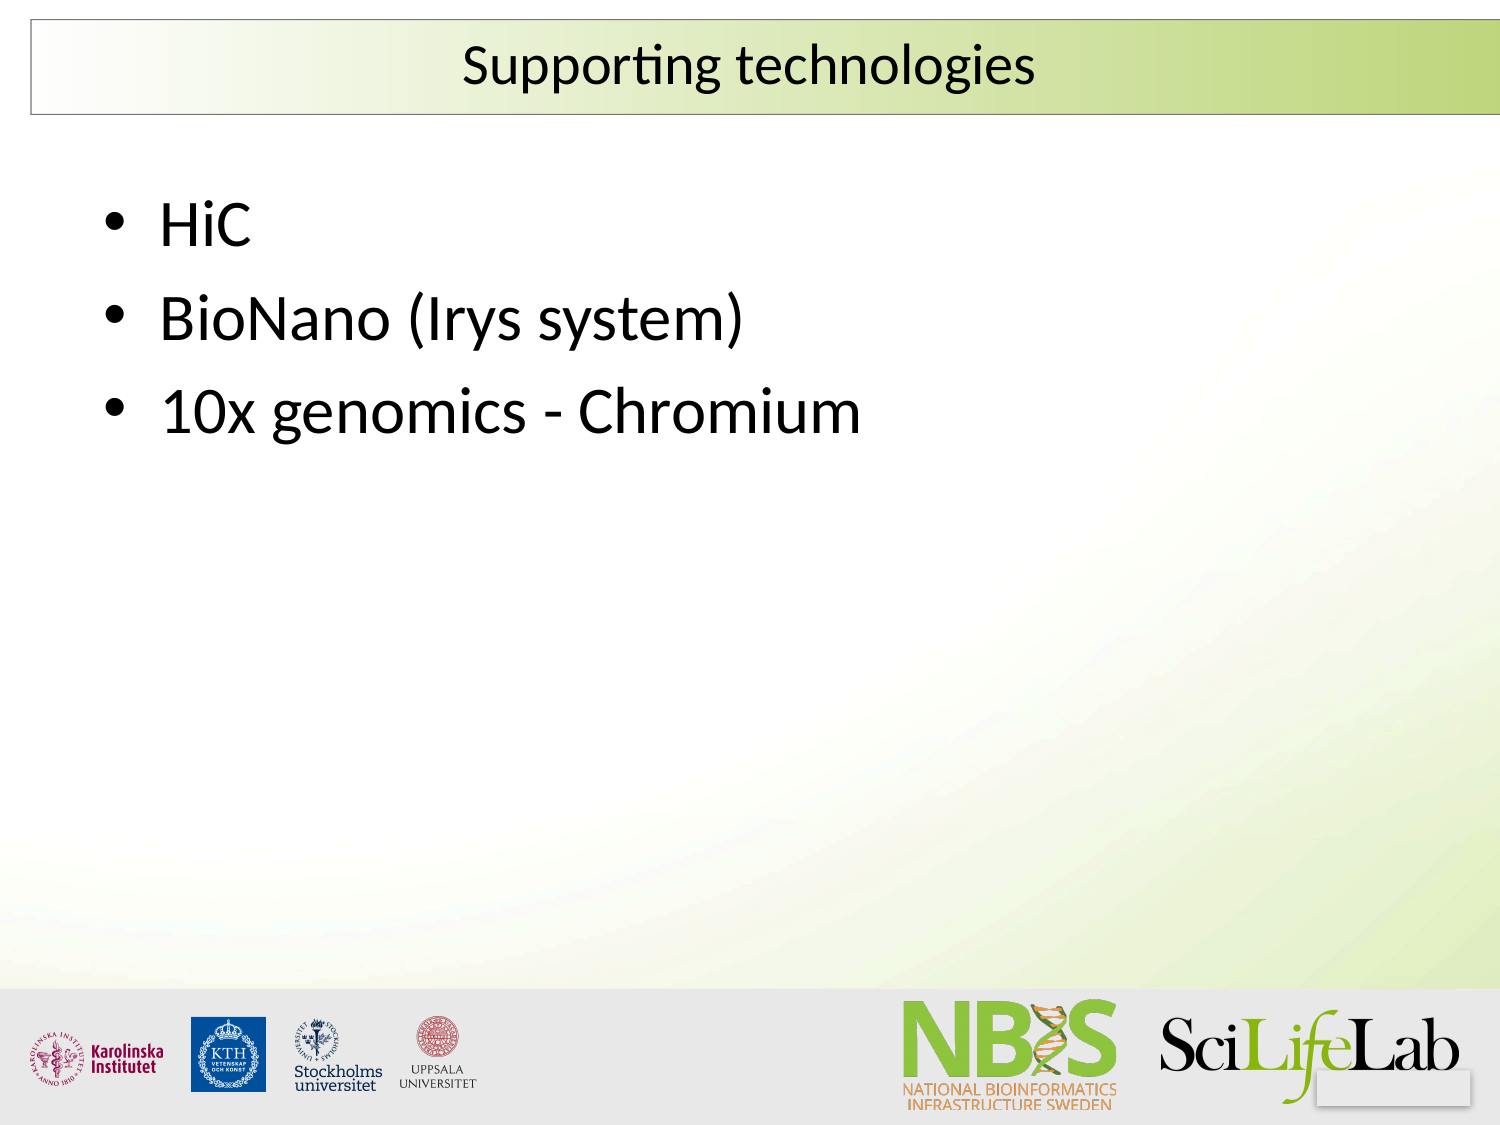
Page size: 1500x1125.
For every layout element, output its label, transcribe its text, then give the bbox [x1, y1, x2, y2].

picture [0, 0, 1500, 1125]
list HiC BioNano (Irys system) 10x genomics - Chromium [88, 172, 1439, 982]
title Supporting technologies [75, 19, 1425, 114]
